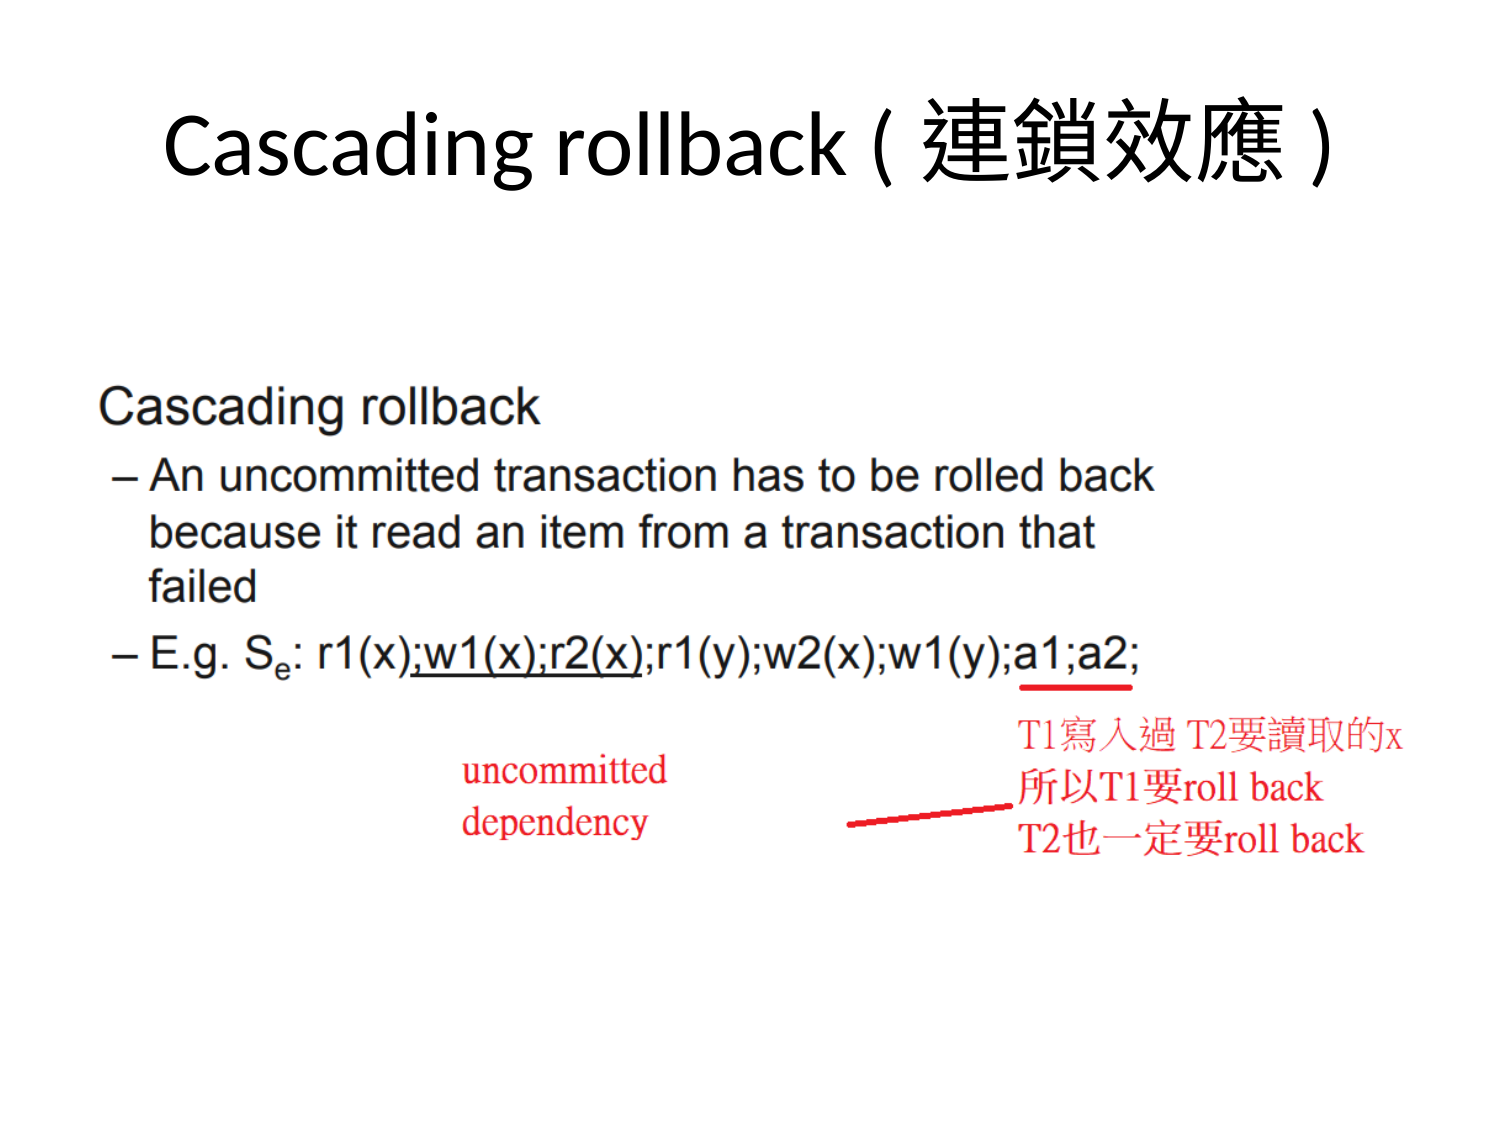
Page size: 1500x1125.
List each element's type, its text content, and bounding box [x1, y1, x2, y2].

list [74, 375, 1426, 893]
title Cascading rollback (連鎖效應) [75, 45, 1425, 233]
